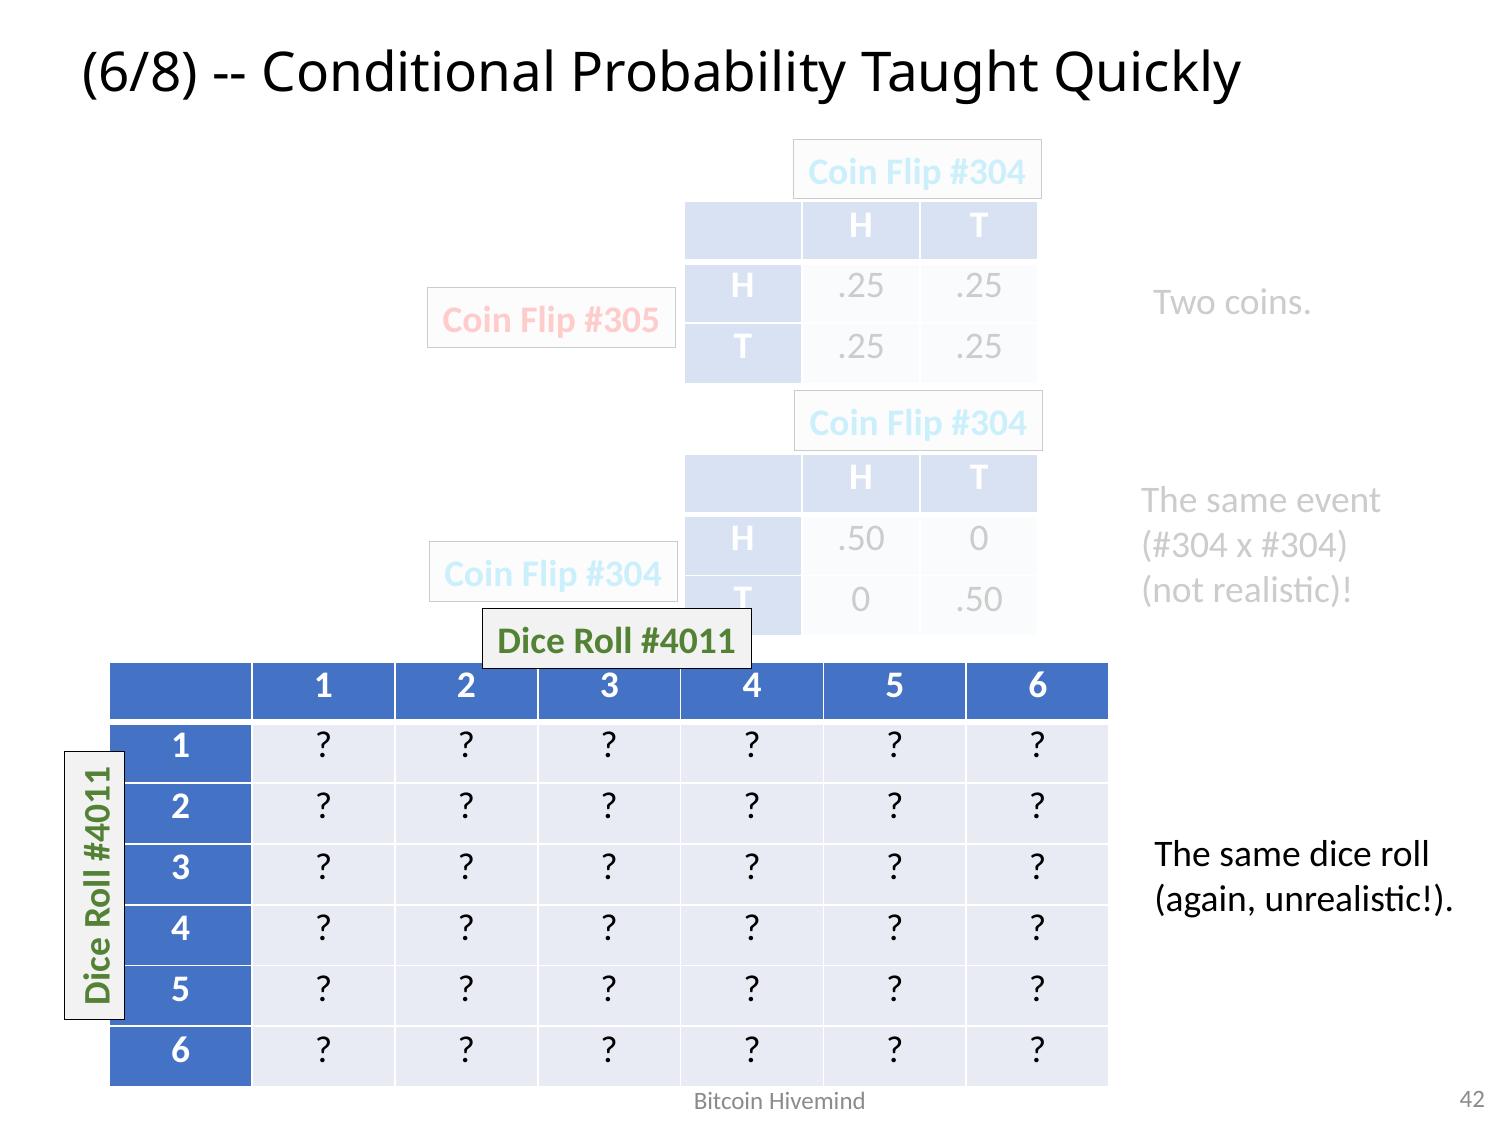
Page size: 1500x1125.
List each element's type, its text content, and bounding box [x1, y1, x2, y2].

table_cell ? [253, 784, 394, 843]
table_cell ? [539, 1027, 680, 1086]
table_cell ? [253, 845, 394, 904]
table_cell ? [681, 725, 823, 782]
table_cell ? [396, 966, 537, 1025]
table_header 6 [967, 663, 1108, 719]
table_cell ? [253, 966, 394, 1025]
table_cell ? [539, 725, 680, 782]
table_cell 4 [125, 906, 251, 965]
table_cell ? [967, 725, 1108, 782]
table_header 5 [824, 663, 965, 719]
table_cell 2 [125, 784, 251, 843]
text_box The same dice roll (again, unrealistic!). [1139, 821, 1470, 927]
table_cell ? [681, 784, 823, 843]
table_header 3 [539, 669, 680, 719]
table_cell ? [824, 1027, 965, 1086]
table_cell ? [539, 845, 680, 904]
table_cell ? [396, 906, 537, 965]
table_cell ? [396, 1027, 537, 1086]
table_header 4 [681, 663, 823, 719]
table_cell ? [967, 1027, 1108, 1086]
table_cell 6 [110, 1027, 251, 1086]
table_cell ? [539, 784, 680, 843]
table_cell ? [967, 906, 1108, 965]
table_cell 3 [125, 845, 251, 904]
table_cell ? [396, 725, 537, 782]
table_cell ? [824, 906, 965, 965]
table_cell ? [824, 725, 965, 782]
title (6/8) -- Conditional Probability Taught Quickly [67, 22, 1361, 126]
table_cell ? [824, 784, 965, 843]
table_cell ? [681, 966, 823, 1025]
table_cell ? [396, 845, 537, 904]
footer Bitcoin Hivemind [526, 1088, 1034, 1125]
table_cell ? [824, 845, 965, 904]
table_cell ? [967, 784, 1108, 843]
table_cell ? [396, 784, 537, 843]
table_cell ? [967, 845, 1108, 904]
table_header [110, 663, 251, 719]
slide_number 42 [1162, 1068, 1500, 1125]
table_cell ? [253, 725, 394, 782]
text_box [138, 124, 1500, 643]
table_header 2 [396, 663, 537, 719]
text_box Dice Roll #4011 [482, 608, 752, 669]
table_cell ? [253, 1027, 394, 1086]
table_cell ? [539, 966, 680, 1025]
table_cell ? [539, 906, 680, 965]
table_cell ? [681, 845, 823, 904]
table_cell ? [253, 906, 394, 965]
table_cell 1 [110, 725, 251, 782]
table_cell ? [681, 1027, 823, 1086]
table_header 1 [253, 663, 394, 719]
table_cell ? [681, 906, 823, 965]
table_cell ? [824, 966, 965, 1025]
table_cell 5 [110, 966, 251, 1025]
text_box Dice Roll #4011 [64, 751, 125, 1020]
table_cell ? [967, 966, 1108, 1025]
